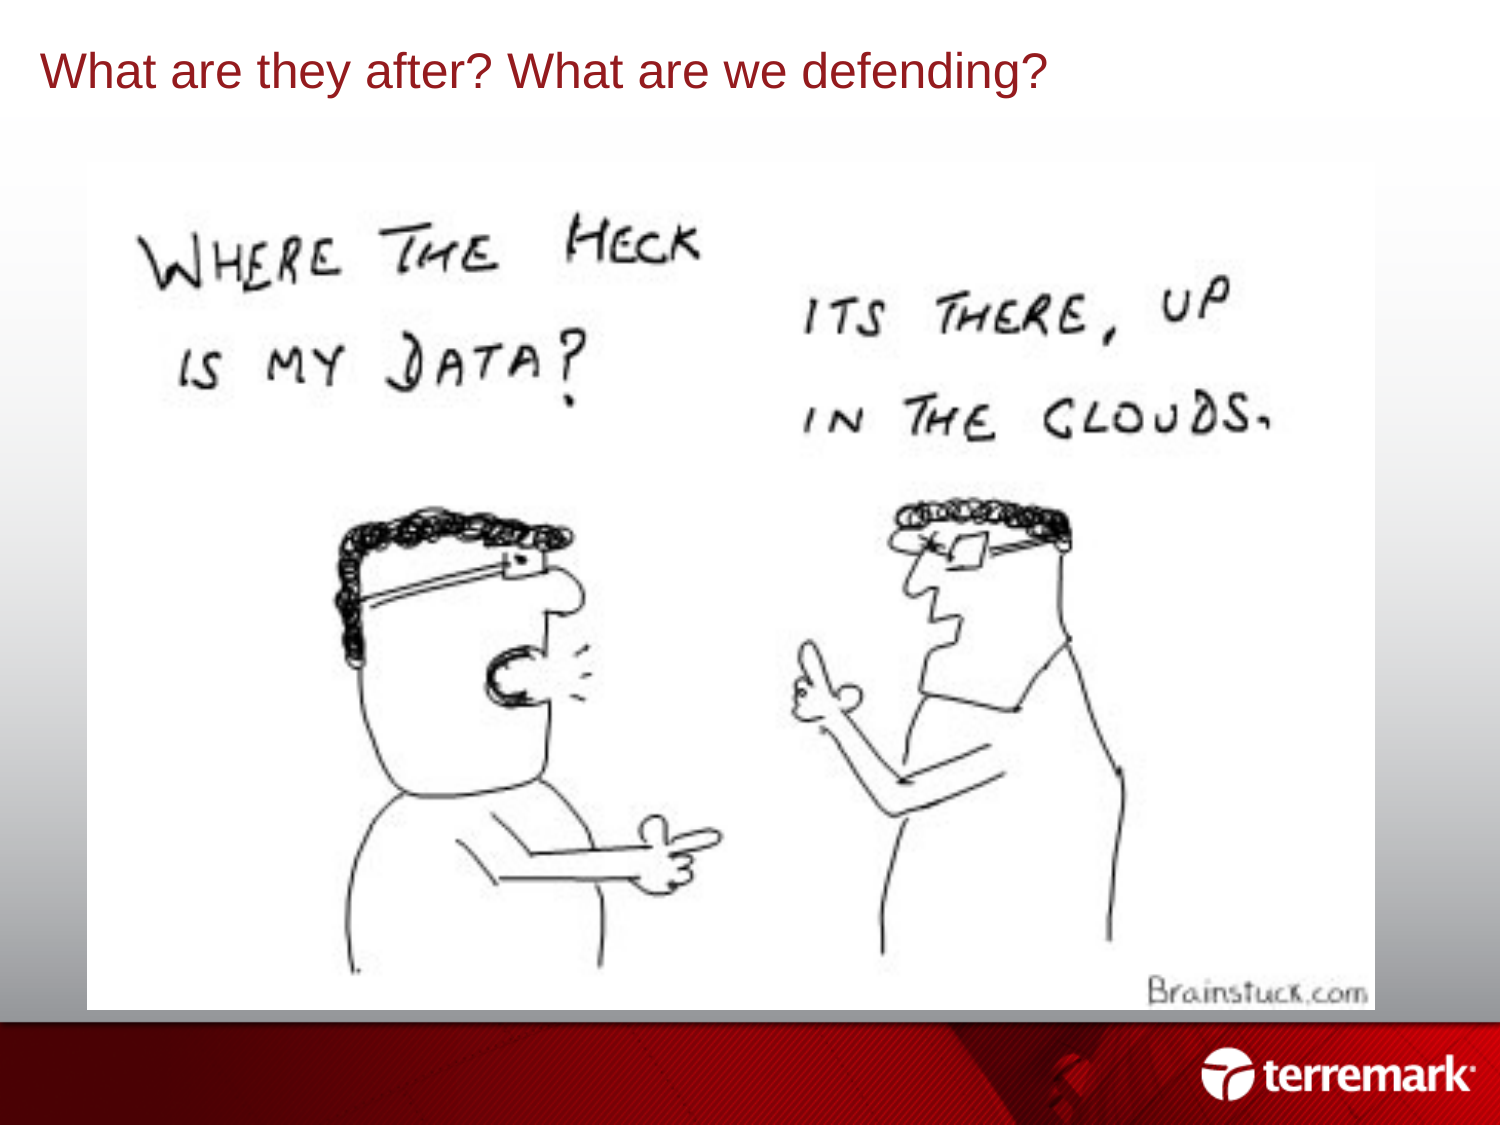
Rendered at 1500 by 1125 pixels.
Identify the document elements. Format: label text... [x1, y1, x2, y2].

picture [0, 0, 1500, 1125]
title What are they after? What are we defending? [24, 24, 1301, 113]
